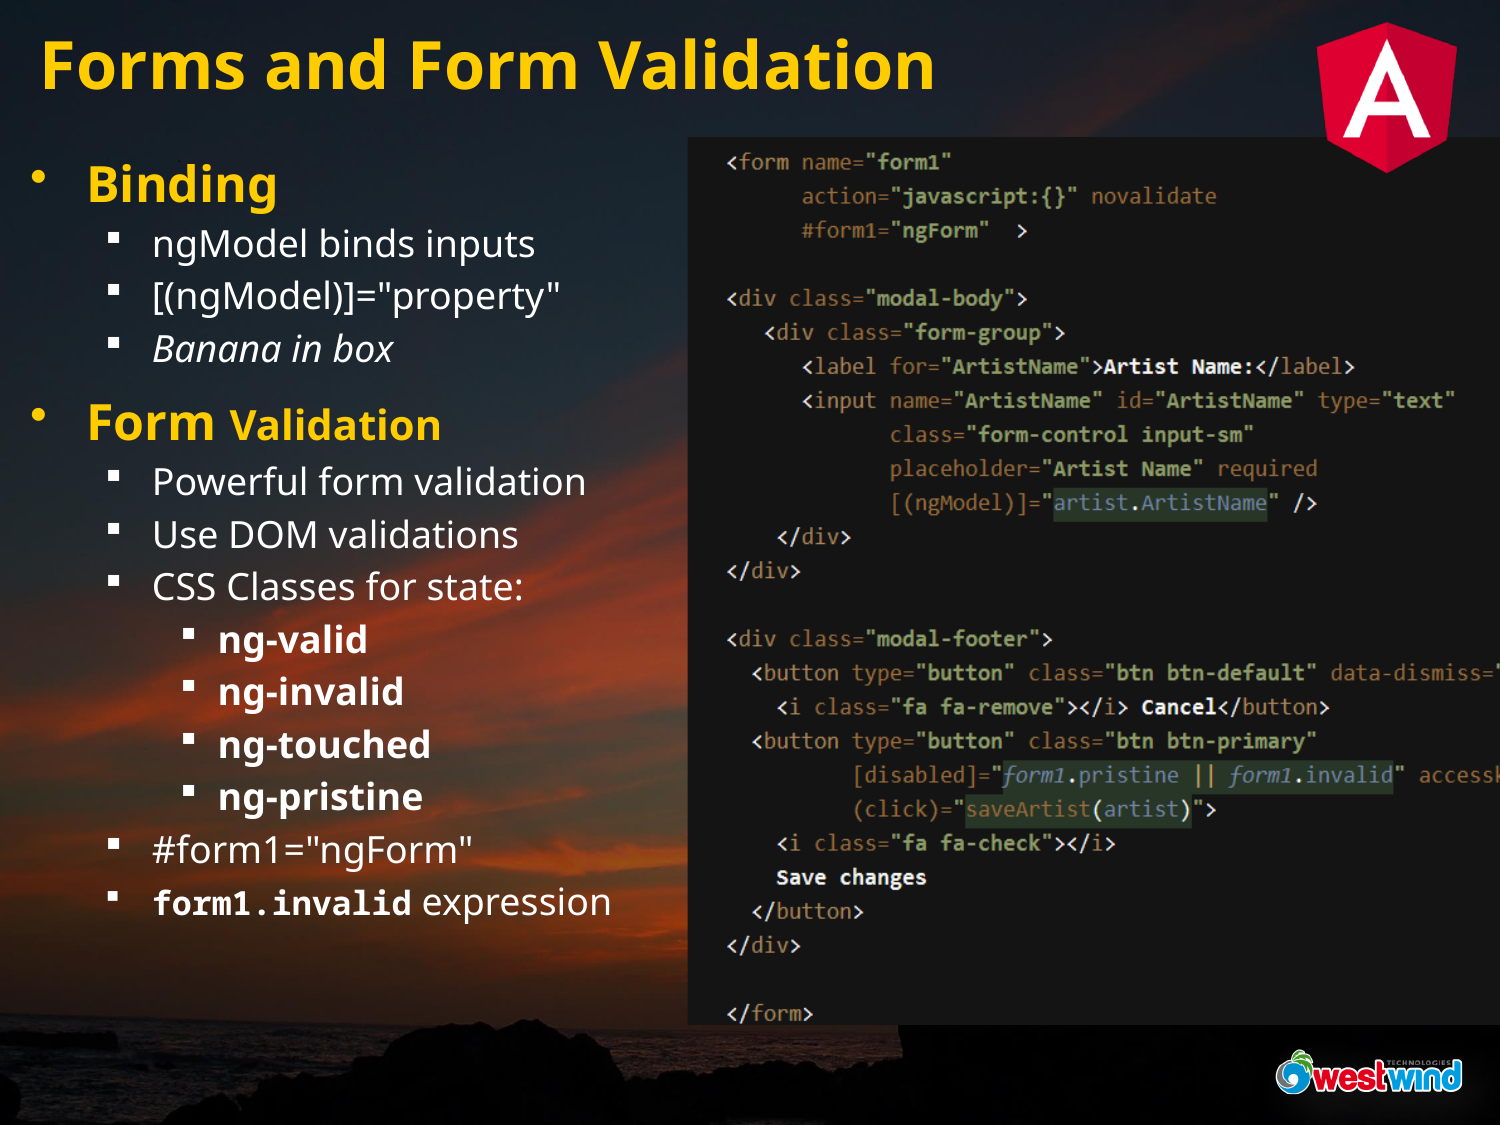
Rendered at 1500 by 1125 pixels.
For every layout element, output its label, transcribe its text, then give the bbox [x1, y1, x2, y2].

title Forms and Form Validation [24, 24, 1287, 100]
picture [0, 0, 1500, 1125]
list Binding ngModel binds inputs [(ngModel)]="property" Banana in box Form Validation Powerful form validation Use DOM validations CSS Classes for state: ng-valid ng-invalid ng-touched ng-pristine #form1="ngForm" form1.invalid expression [0, 137, 685, 975]
